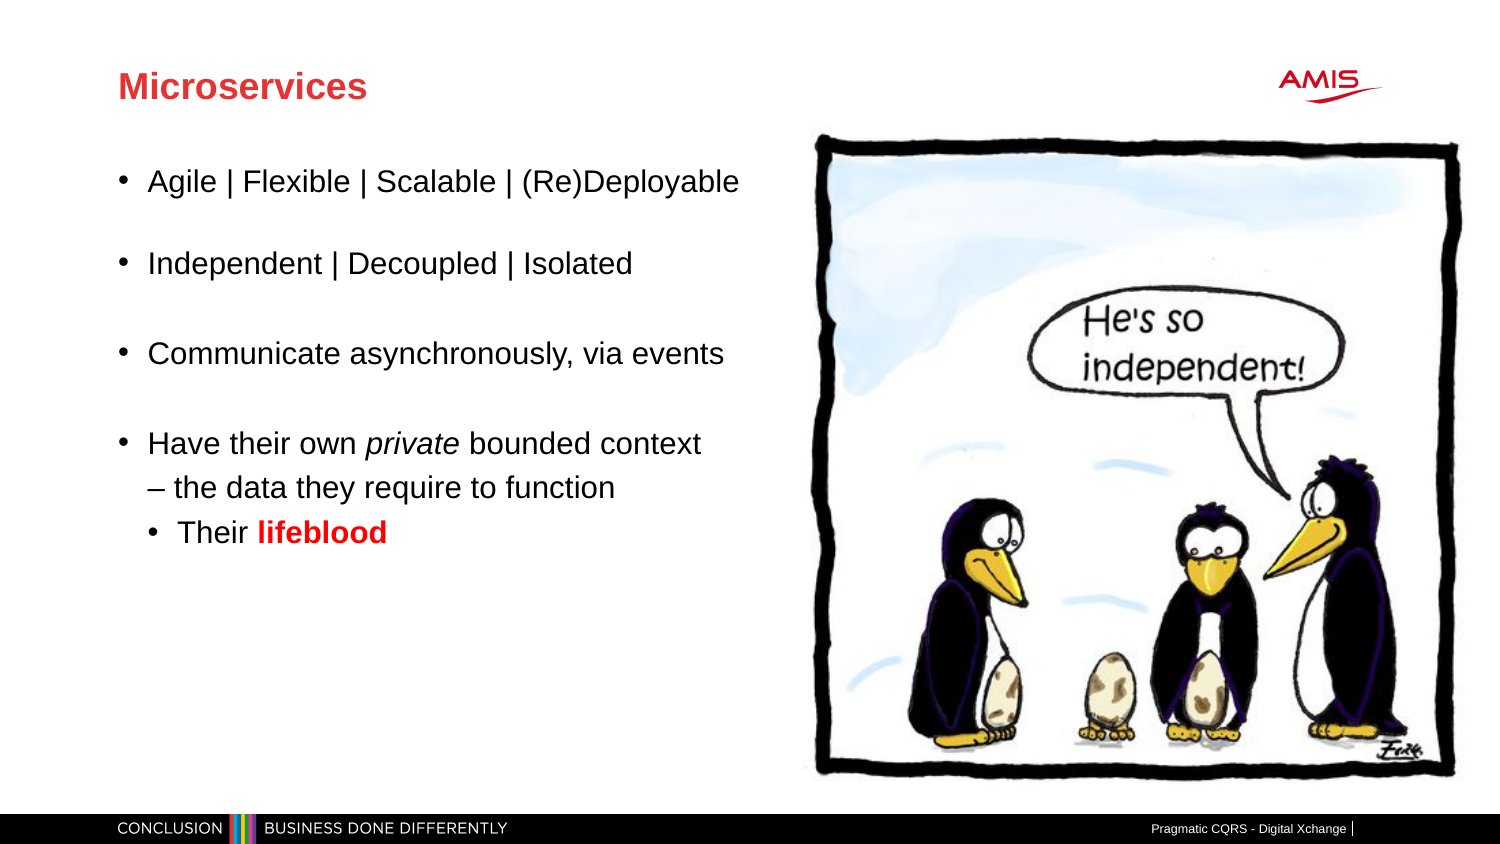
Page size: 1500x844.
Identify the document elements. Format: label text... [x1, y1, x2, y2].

title Microservices [118, 47, 1205, 130]
picture [239, 814, 1500, 844]
footer Pragmatic CQRS - Digital Xchange [814, 820, 1347, 839]
picture [1205, 58, 1388, 106]
list Agile | Flexible | Scalable | (Re)Deployable Independent | Decoupled | Isolated Communicate asynchronously, via events Have their own private bounded context – the data they require to function Their lifeblood [118, 153, 800, 774]
picture [0, 814, 236, 844]
picture [800, 116, 1477, 798]
